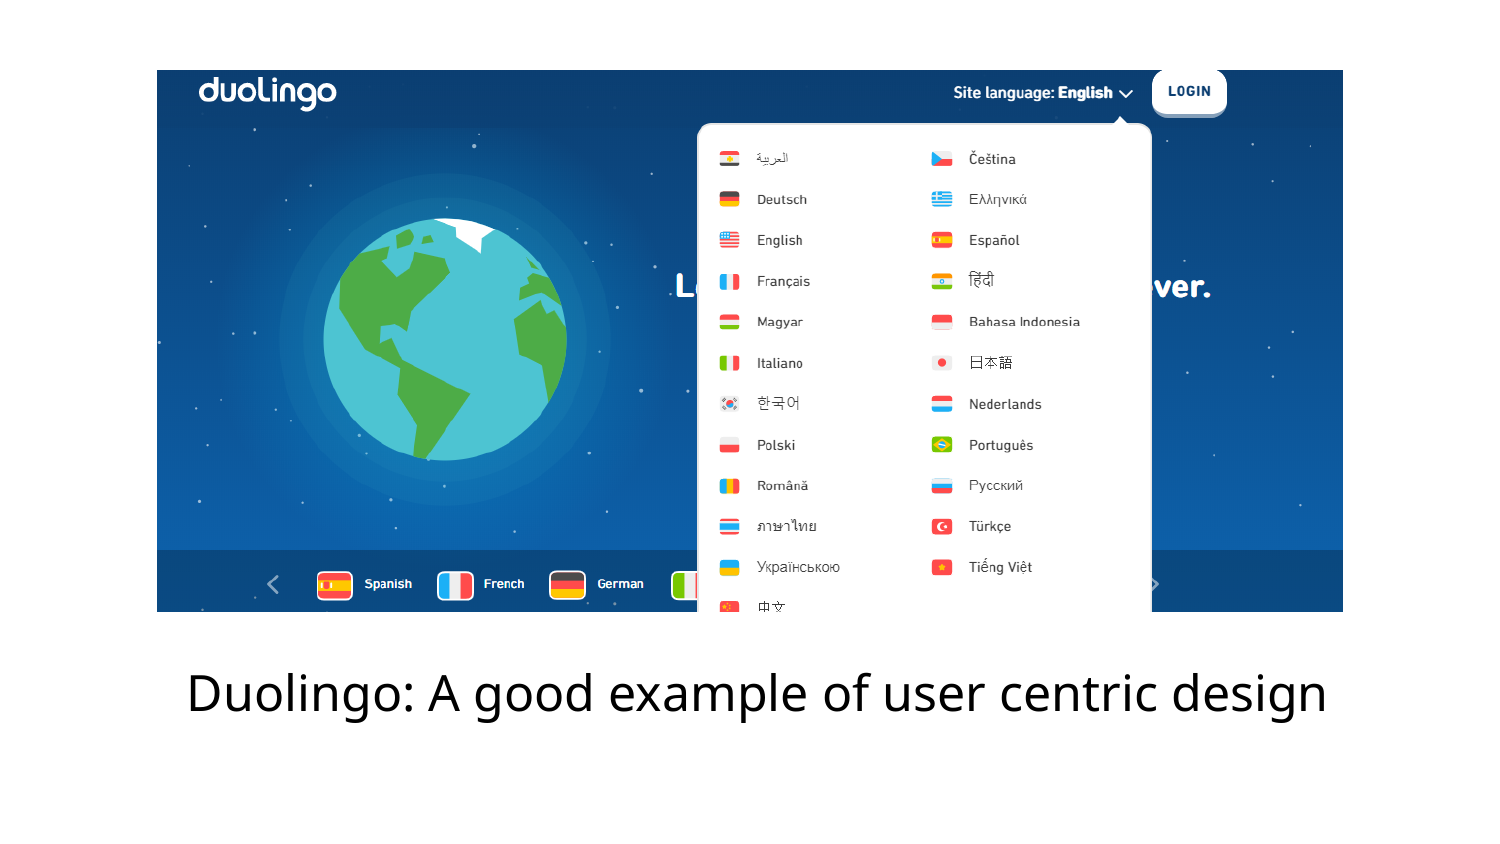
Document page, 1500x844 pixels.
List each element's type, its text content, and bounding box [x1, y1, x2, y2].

picture [157, 70, 1343, 613]
text_box Duolingo: A good example of user centric design [171, 646, 1357, 763]
